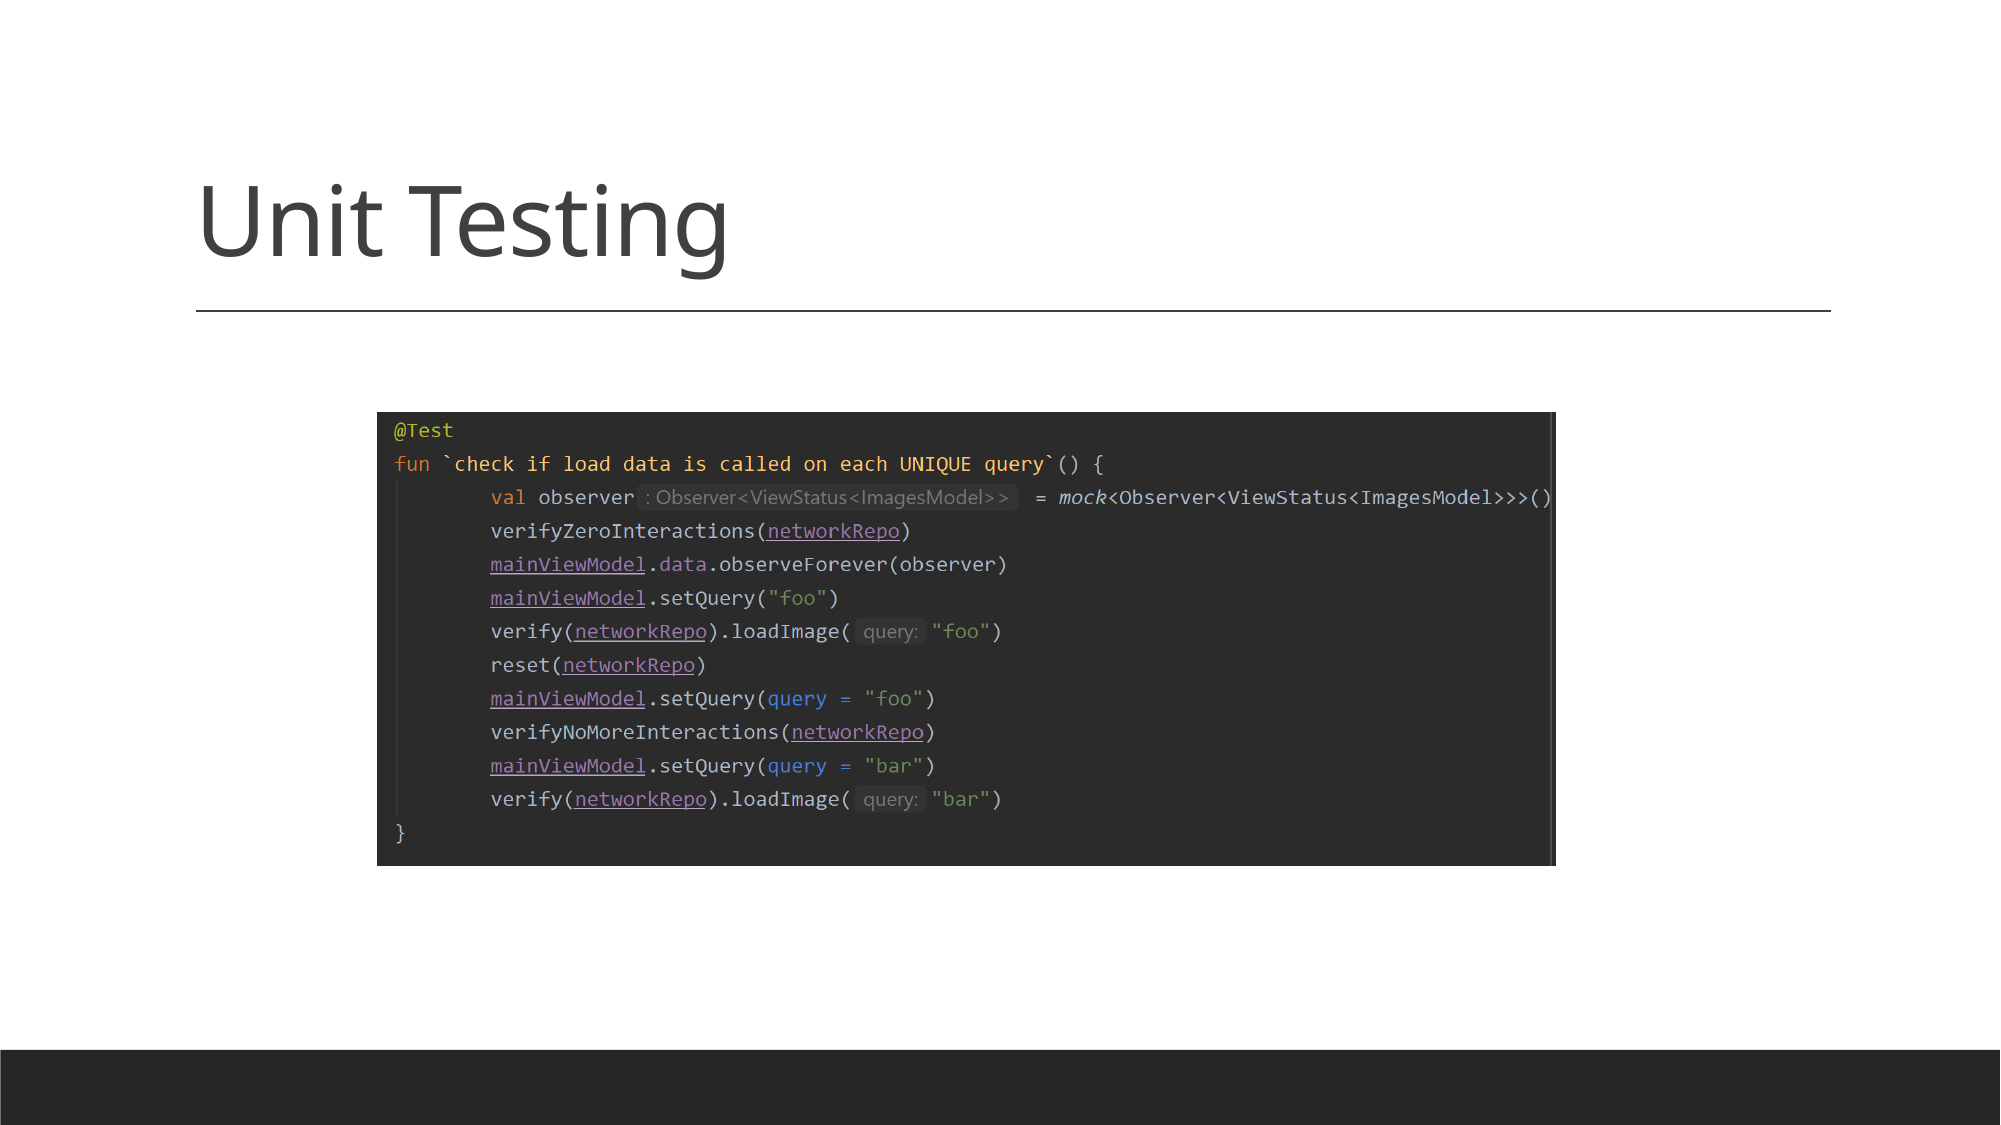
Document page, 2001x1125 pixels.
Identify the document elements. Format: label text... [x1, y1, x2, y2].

title Unit Testing [180, 47, 1830, 285]
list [376, 412, 1557, 867]
